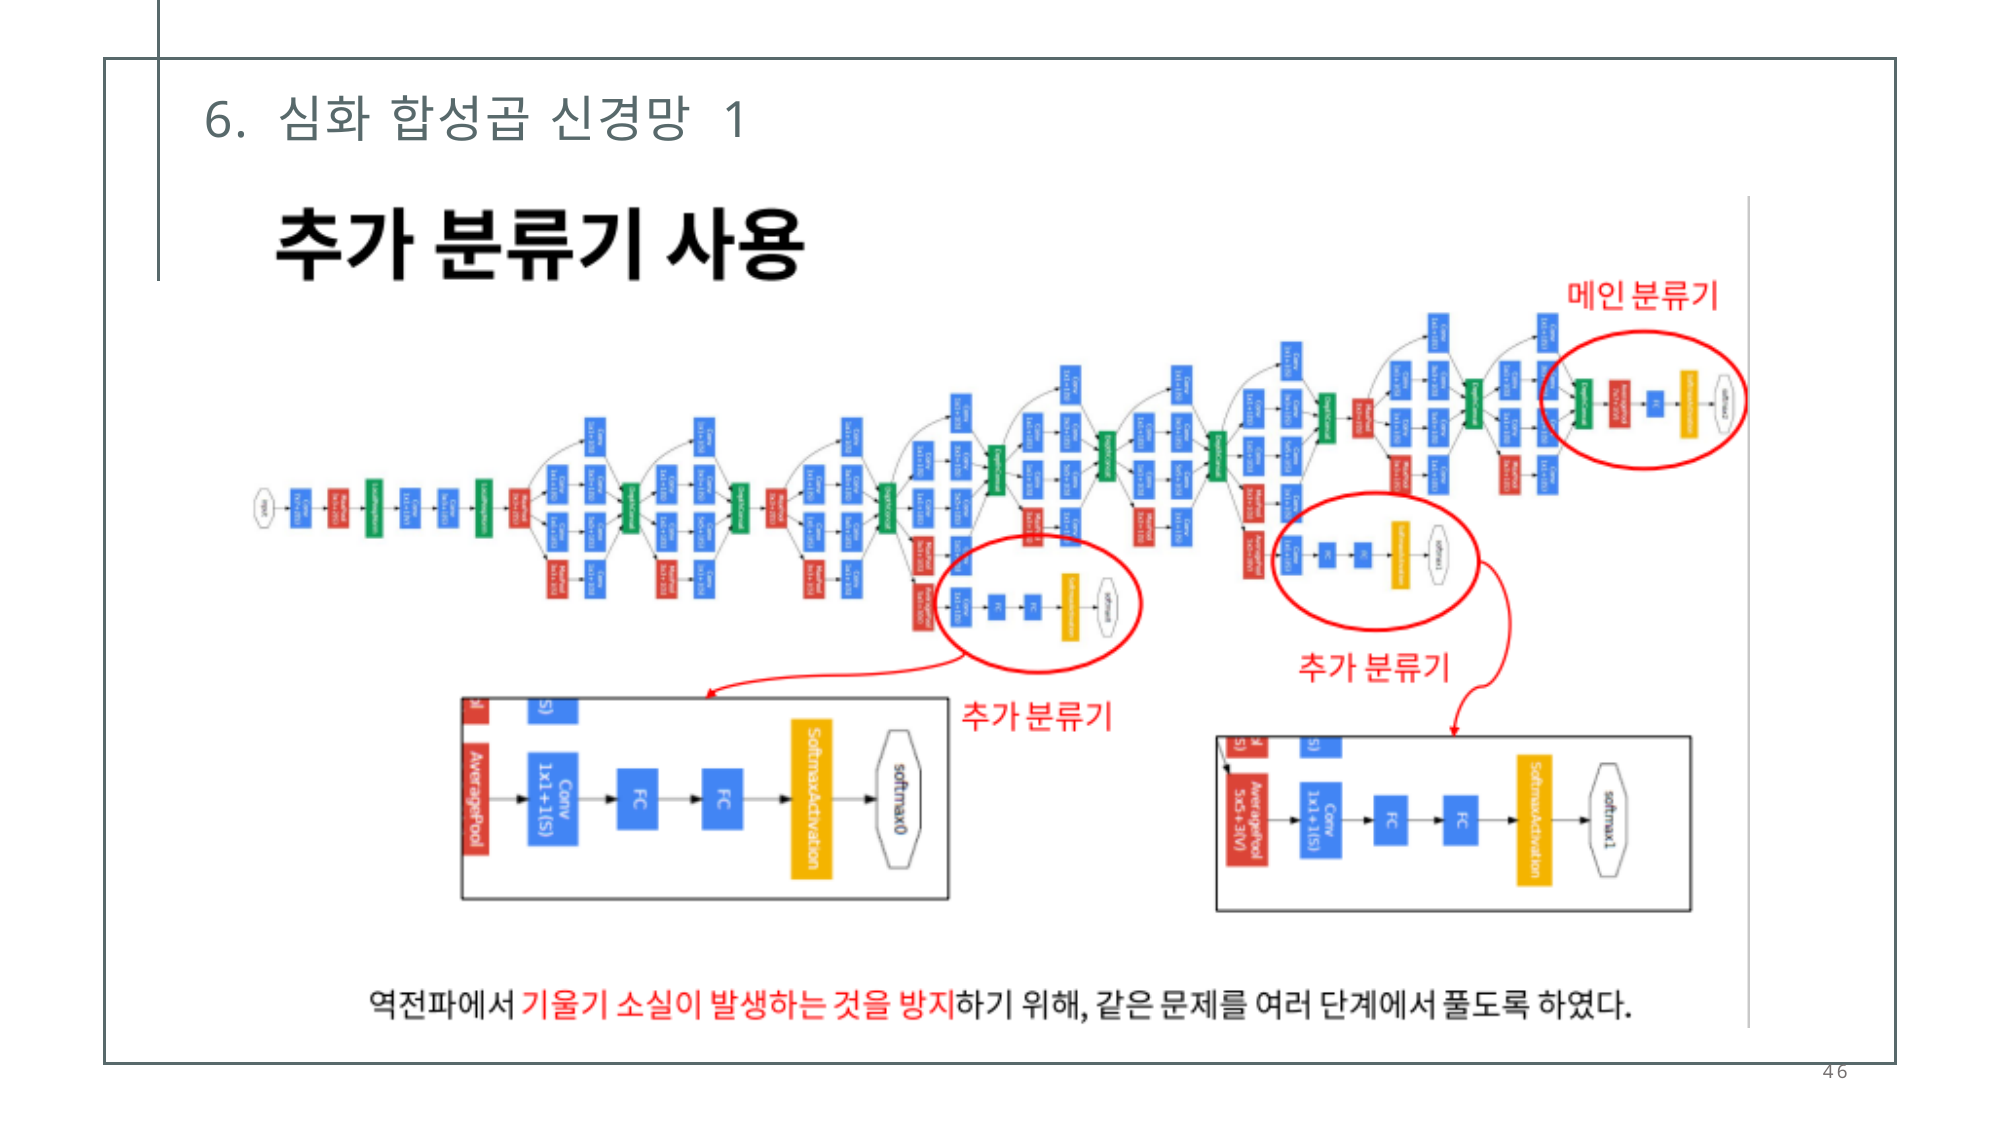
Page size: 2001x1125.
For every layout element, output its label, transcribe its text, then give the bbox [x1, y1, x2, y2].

title 6. 심화 합성곱 신경망 1 [189, 63, 1198, 178]
text_box [104, 57, 1896, 1065]
slide_number 46 [1412, 1042, 1863, 1103]
picture [250, 196, 1750, 1028]
